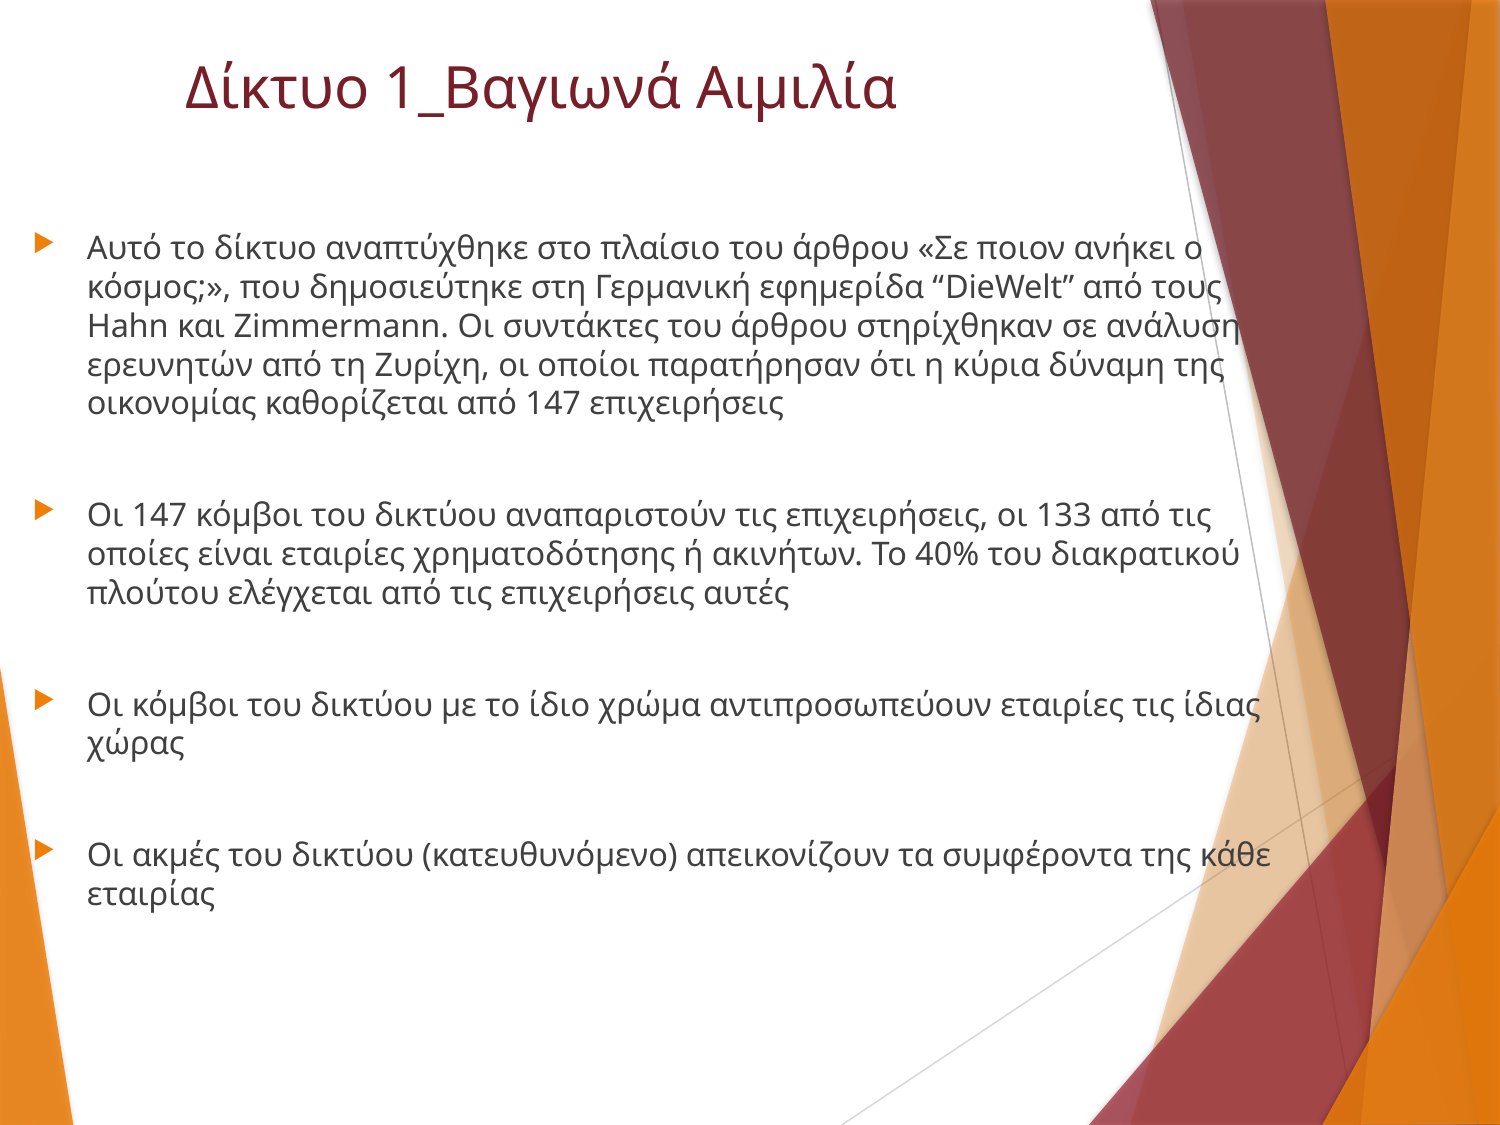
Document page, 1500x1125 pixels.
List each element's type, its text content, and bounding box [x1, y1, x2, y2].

list Αυτό το δίκτυο αναπτύχθηκε στο πλαίσιο του άρθρου «Σε ποιον ανήκει ο κόσμος;», που δημοσιεύτηκε στη Γερμανική εφημερίδα “DieWelt” από τους Hahn και Zimmermann. Οι συντάκτες του άρθρου στηρίχθηκαν σε ανάλυση ερευνητών από τη Ζυρίχη, οι οποίοι παρατήρησαν ότι η κύρια δύναμη της οικονομίας καθορίζεται από 147 επιχειρήσεις Οι 147 κόμβοι του δικτύου αναπαριστούν τις επιχειρήσεις, οι 133 από τις οποίες είναι εταιρίες χρηματοδότησης ή ακινήτων. Το 40% του διακρατικού πλούτου ελέγχεται από τις επιχειρήσεις αυτές Οι κόμβοι του δικτύου με το ίδιο χρώμα αντιπροσωπεύουν εταιρίες τις ίδιας χώρας Οι ακμές του δικτύου (κατευθυνόμενο) απεικονίζουν τα συμφέροντα της κάθε εταιρίας [17, 219, 1312, 924]
text_box Δίκτυο 1_Βαγιωνά Αιμιλία [171, 42, 998, 128]
